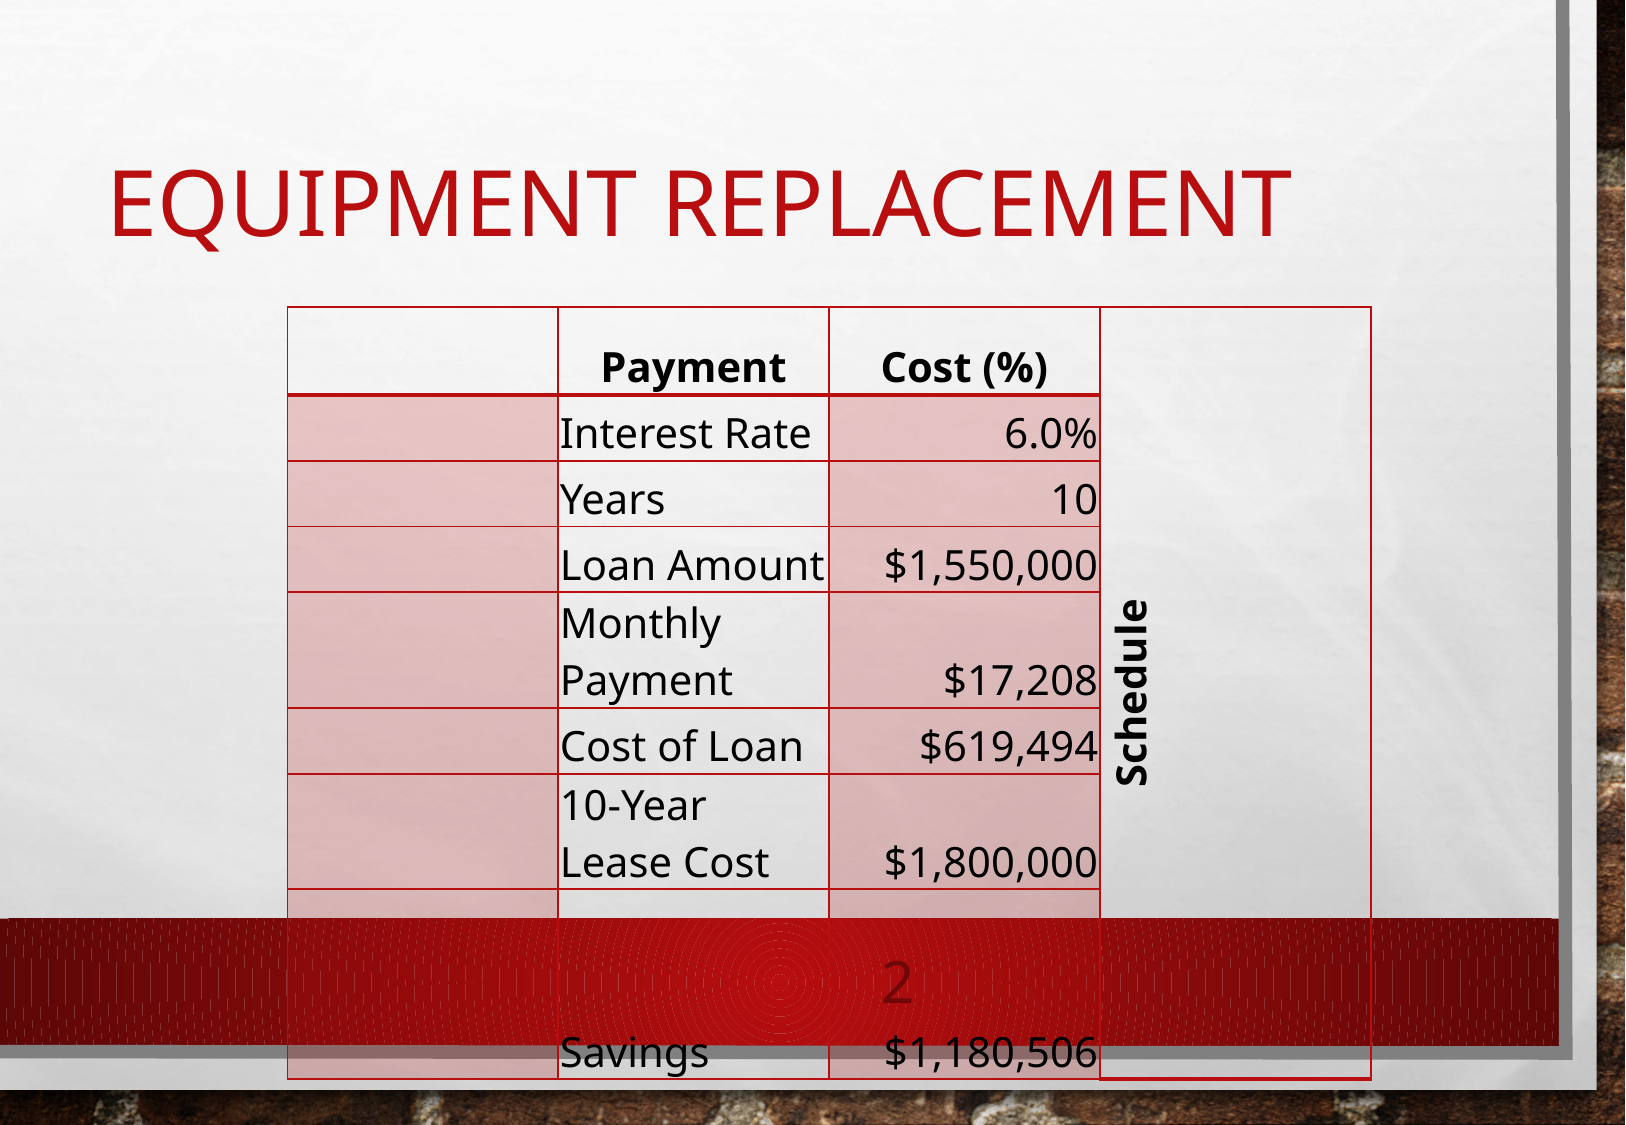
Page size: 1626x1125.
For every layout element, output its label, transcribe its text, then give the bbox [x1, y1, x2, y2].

table_cell Cost of Loan [559, 709, 828, 773]
table_cell [288, 527, 557, 591]
table_cell $619,494 [830, 709, 1099, 773]
table_cell [288, 462, 557, 526]
table_header Schedule [1101, 308, 1370, 1077]
table_cell 10 [830, 462, 1099, 526]
table_cell Loan Amount [559, 527, 828, 591]
table_cell [288, 397, 557, 460]
table_cell 10-Year Lease Cost [559, 775, 828, 888]
table_cell Monthly Payment [559, 593, 828, 707]
table_header Payment [559, 308, 828, 393]
table_cell $1,800,000 [830, 775, 1099, 888]
table_cell [288, 593, 557, 707]
table_header Cost (%) [830, 308, 1099, 393]
slide_number 2 [837, 944, 959, 1027]
table_cell $1,180,506 [830, 890, 1099, 1078]
table_cell $1,550,000 [830, 527, 1099, 591]
table_cell Years [559, 462, 828, 526]
picture [0, 0, 1625, 1125]
table_cell [288, 890, 557, 1078]
table_cell [288, 775, 557, 888]
table_cell $17,208 [830, 593, 1099, 707]
table_cell [288, 709, 557, 773]
title Equipment Replacement [91, 112, 1478, 302]
table_cell Interest Rate [559, 397, 828, 460]
table_cell Savings [559, 890, 828, 1078]
table_cell 6.0% [830, 397, 1099, 460]
table_header [288, 308, 557, 393]
